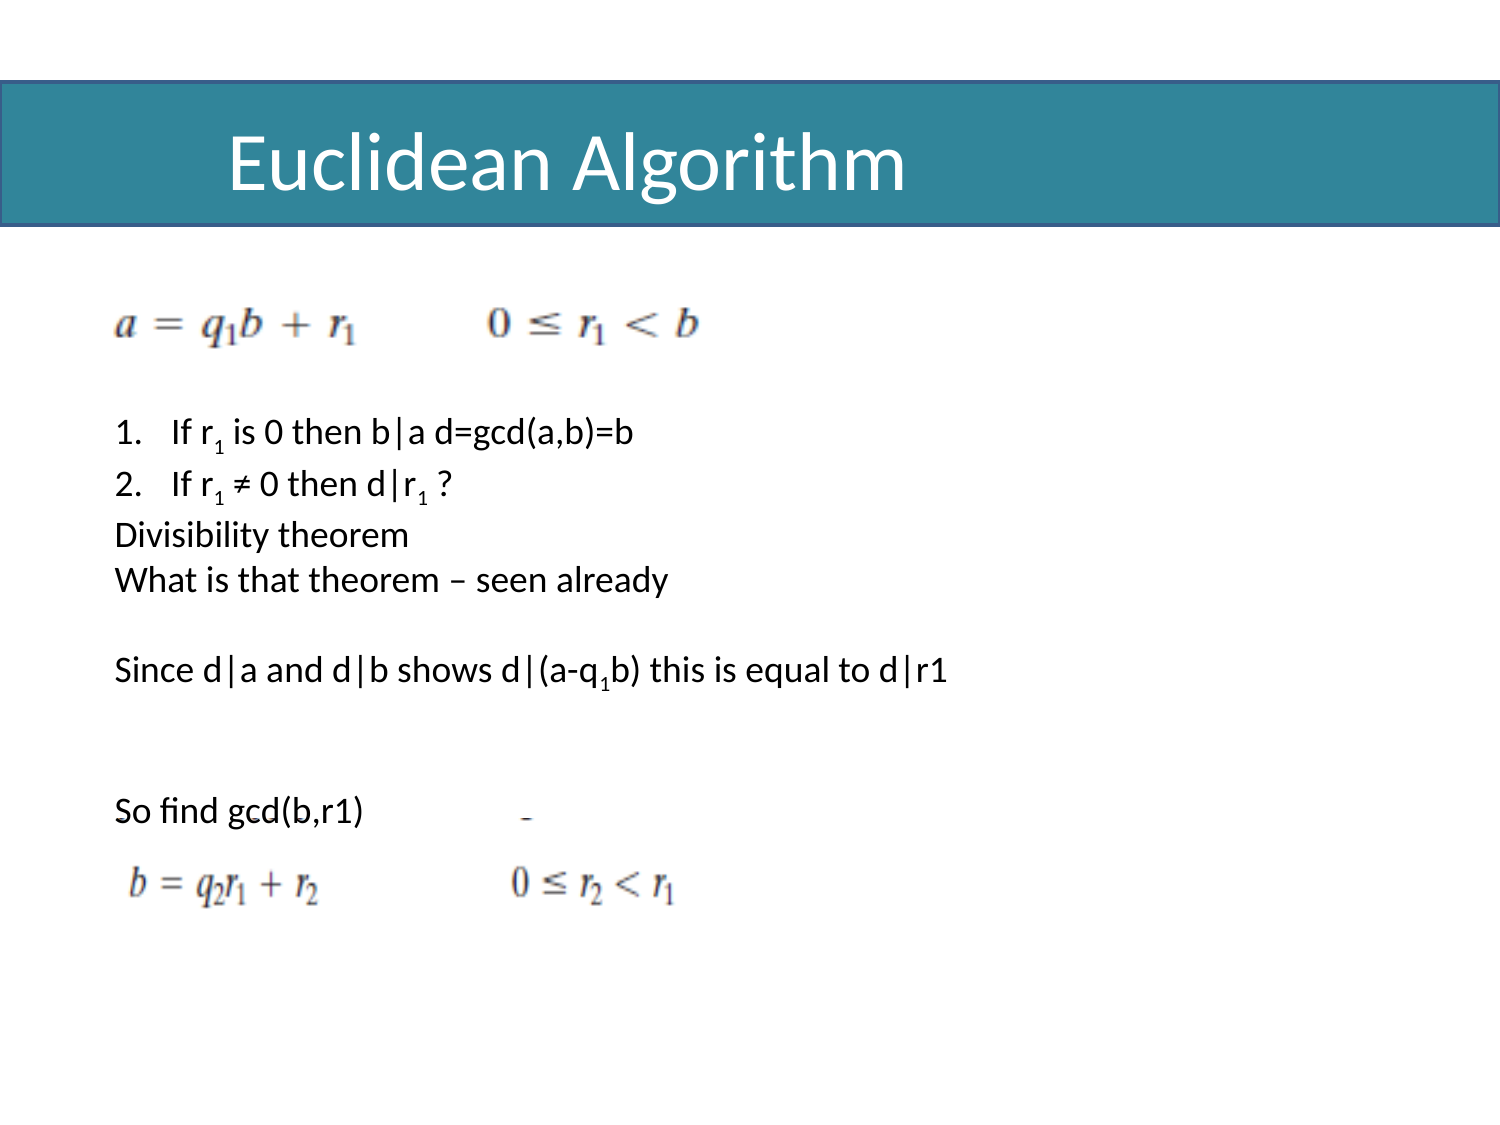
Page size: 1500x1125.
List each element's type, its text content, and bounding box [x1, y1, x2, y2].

text_box Euclidean Algorithm [212, 99, 1063, 215]
picture [99, 818, 738, 944]
picture [74, 274, 813, 376]
text_box If r1 is 0 then b|a d=gcd(a,b)=b If r1 ≠ 0 then d|r1 ? Divisibility theorem What is that theorem – seen already Since d|a and d|b shows d|(a-q1b) this is equal to d|r1 So find gcd(b,r1) [99, 399, 1163, 839]
